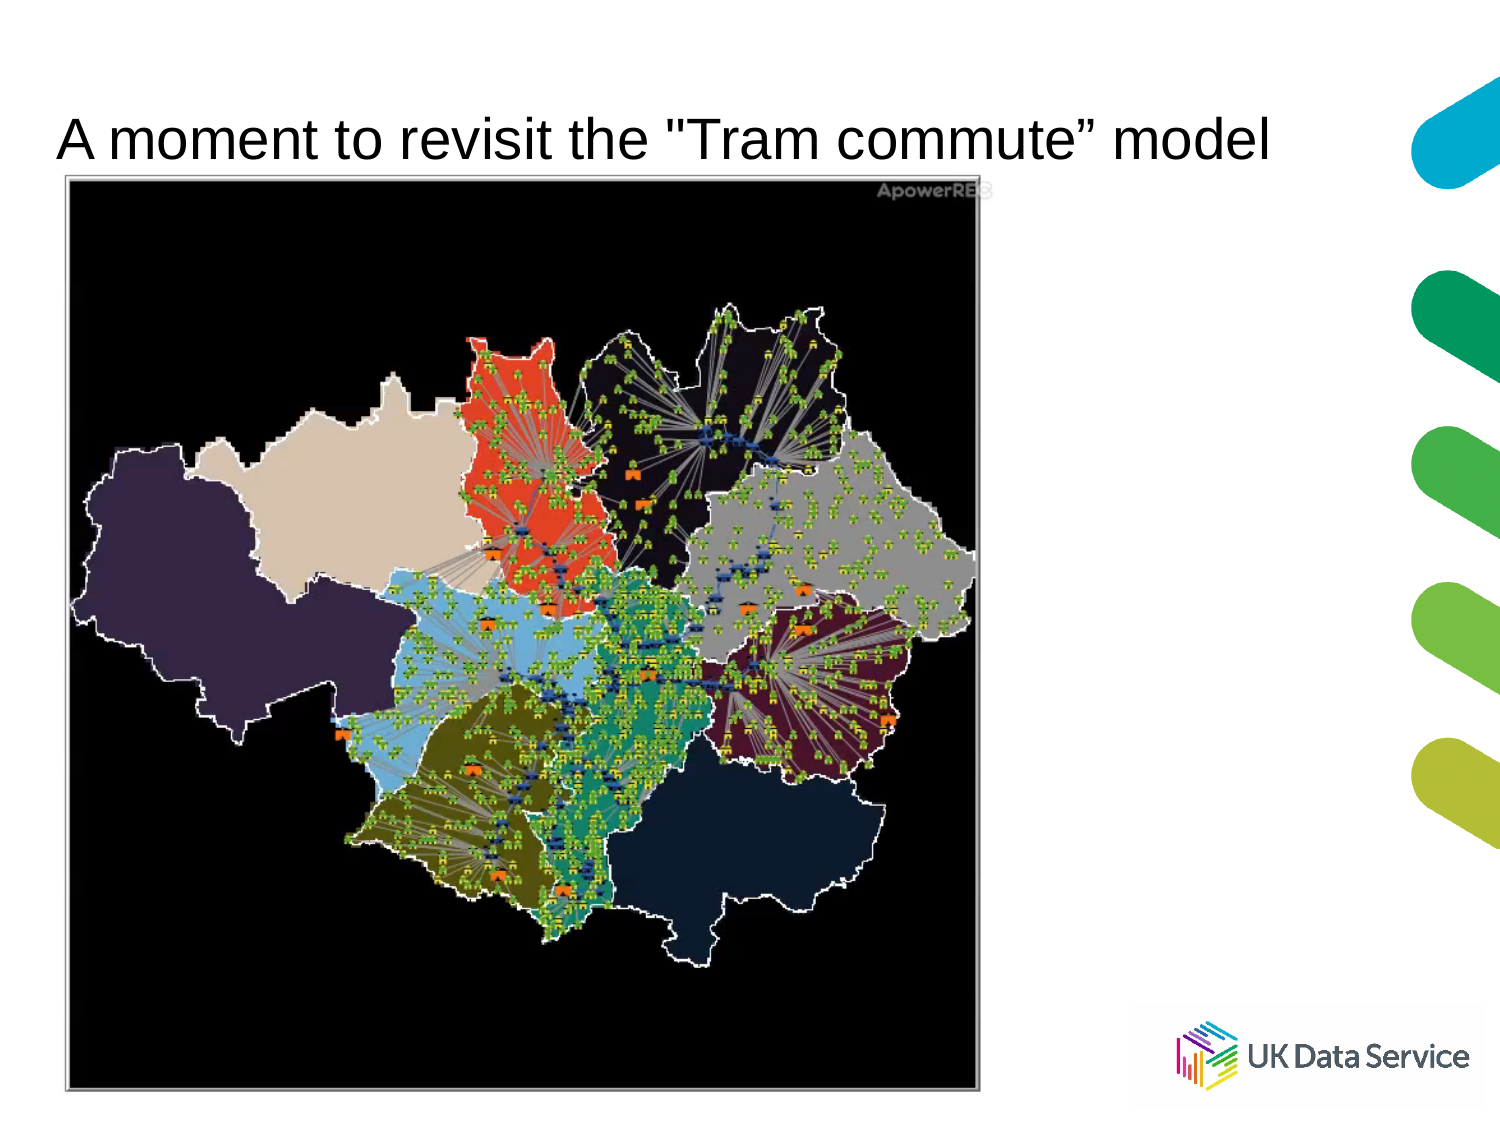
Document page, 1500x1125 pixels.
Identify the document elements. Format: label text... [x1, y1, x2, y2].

picture [1131, 1004, 1484, 1108]
title A moment to revisit the "Tram commute” model [41, 42, 1392, 231]
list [40, 160, 1011, 1112]
picture [1411, 0, 1500, 849]
